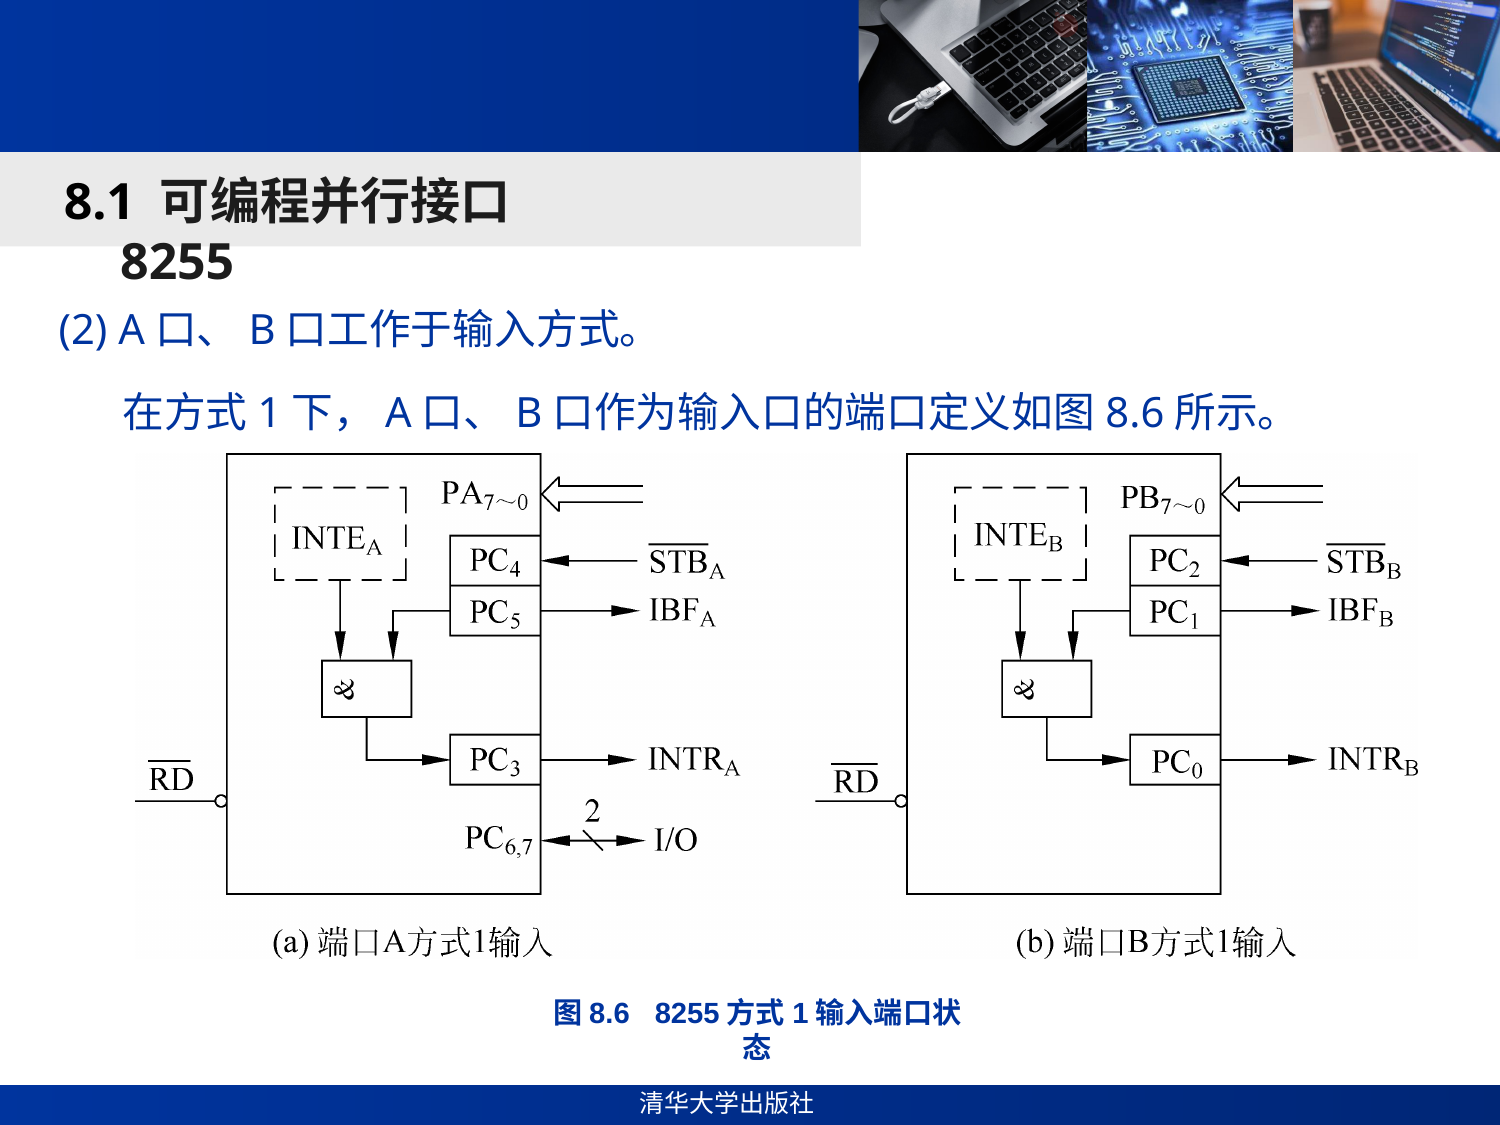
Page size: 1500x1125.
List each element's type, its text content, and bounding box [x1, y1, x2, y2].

picture [858, 0, 1500, 152]
list 8.1 可编程并行接口8255 [49, 162, 644, 258]
table_cell [125, 442, 1431, 478]
picture [135, 452, 1419, 960]
text_box 图8.6 8255方式1输入端口状态 [528, 987, 987, 1073]
text_box (2) A口、B口工作于输入方式。 在方式1下，A口、B口作为输入口的端口定义如图8.6所示。 [33, 261, 1448, 478]
